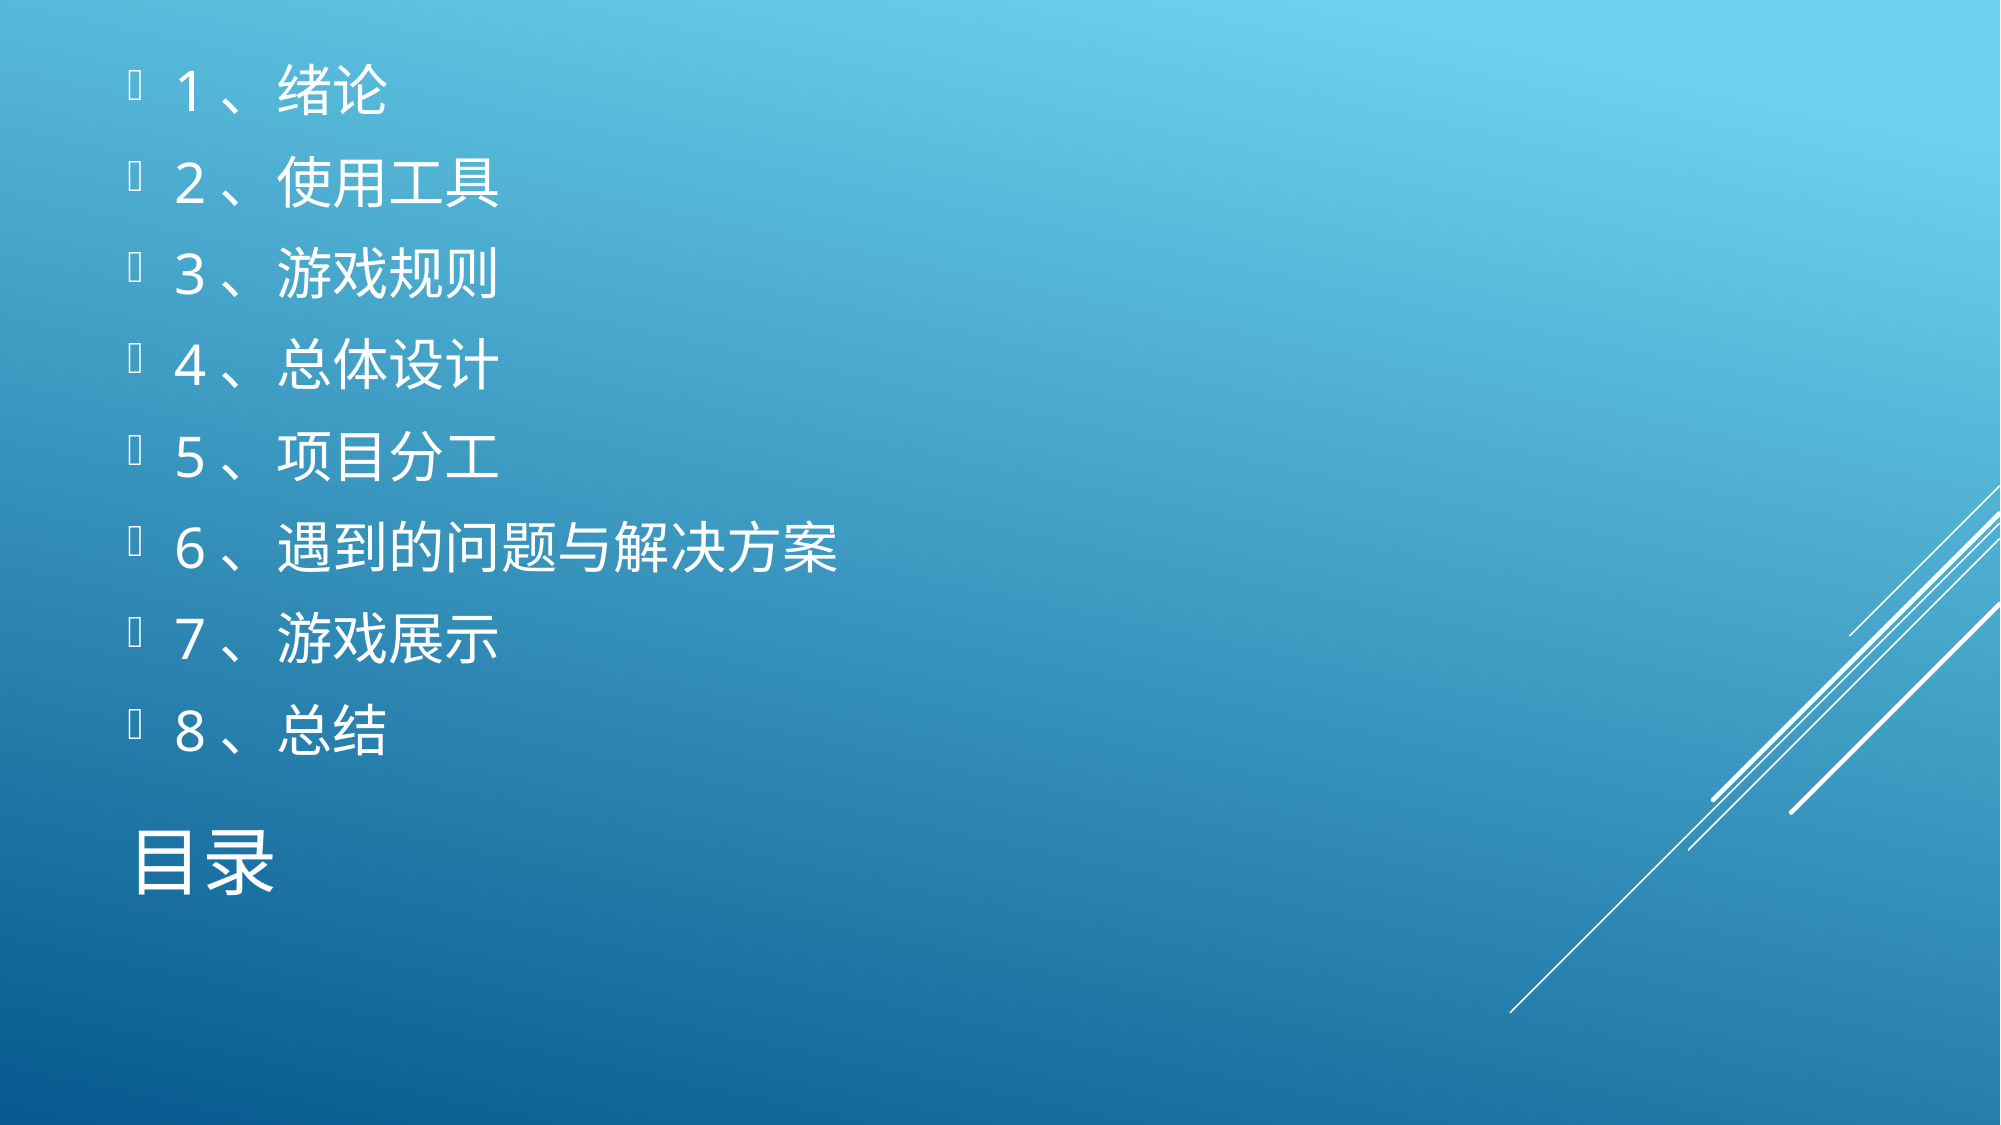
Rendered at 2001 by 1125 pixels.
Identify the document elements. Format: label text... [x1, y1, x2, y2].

title 目录 [112, 736, 1513, 984]
list 1、绪论 2、使用工具 3、游戏规则 4、总体设计 5、项目分工 6、遇到的问题与解决方案 7、游戏展示 8、总结 [112, 112, 1513, 706]
